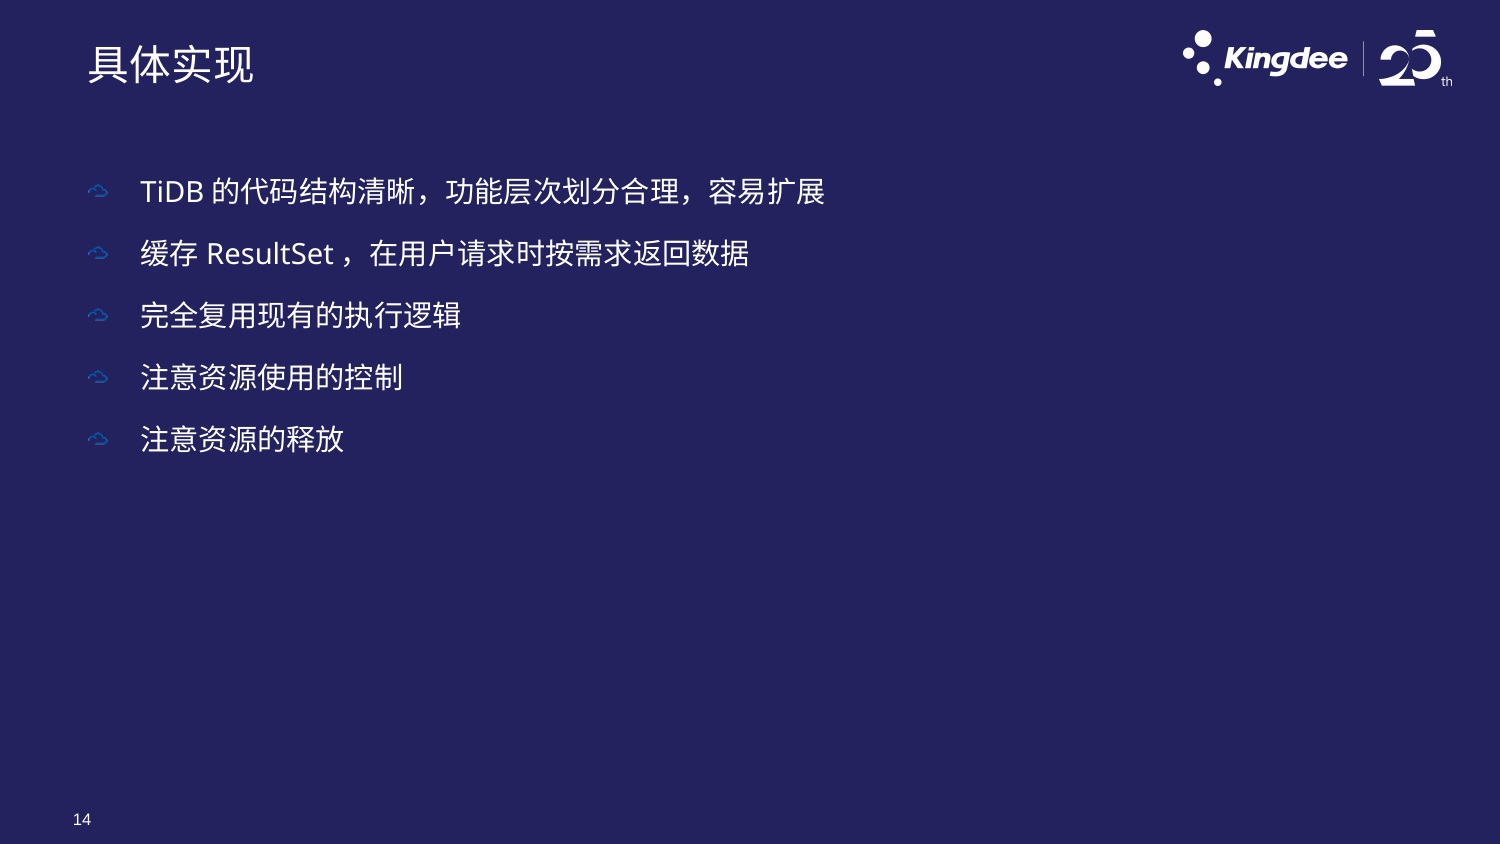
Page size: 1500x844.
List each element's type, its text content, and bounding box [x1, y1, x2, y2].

picture [1183, 30, 1452, 36]
picture [84, 366, 105, 387]
text_box TiDB的代码结构清晰，功能层次划分合理，容易扩展 缓存ResultSet，在用户请求时按需求返回数据 完全复用现有的执行逻辑 注意资源使用的控制 注意资源的释放 [76, 148, 1334, 830]
picture [84, 428, 105, 449]
picture [84, 180, 105, 201]
title 具体实现 [72, 36, 1452, 123]
picture [84, 242, 105, 263]
picture [84, 304, 105, 325]
